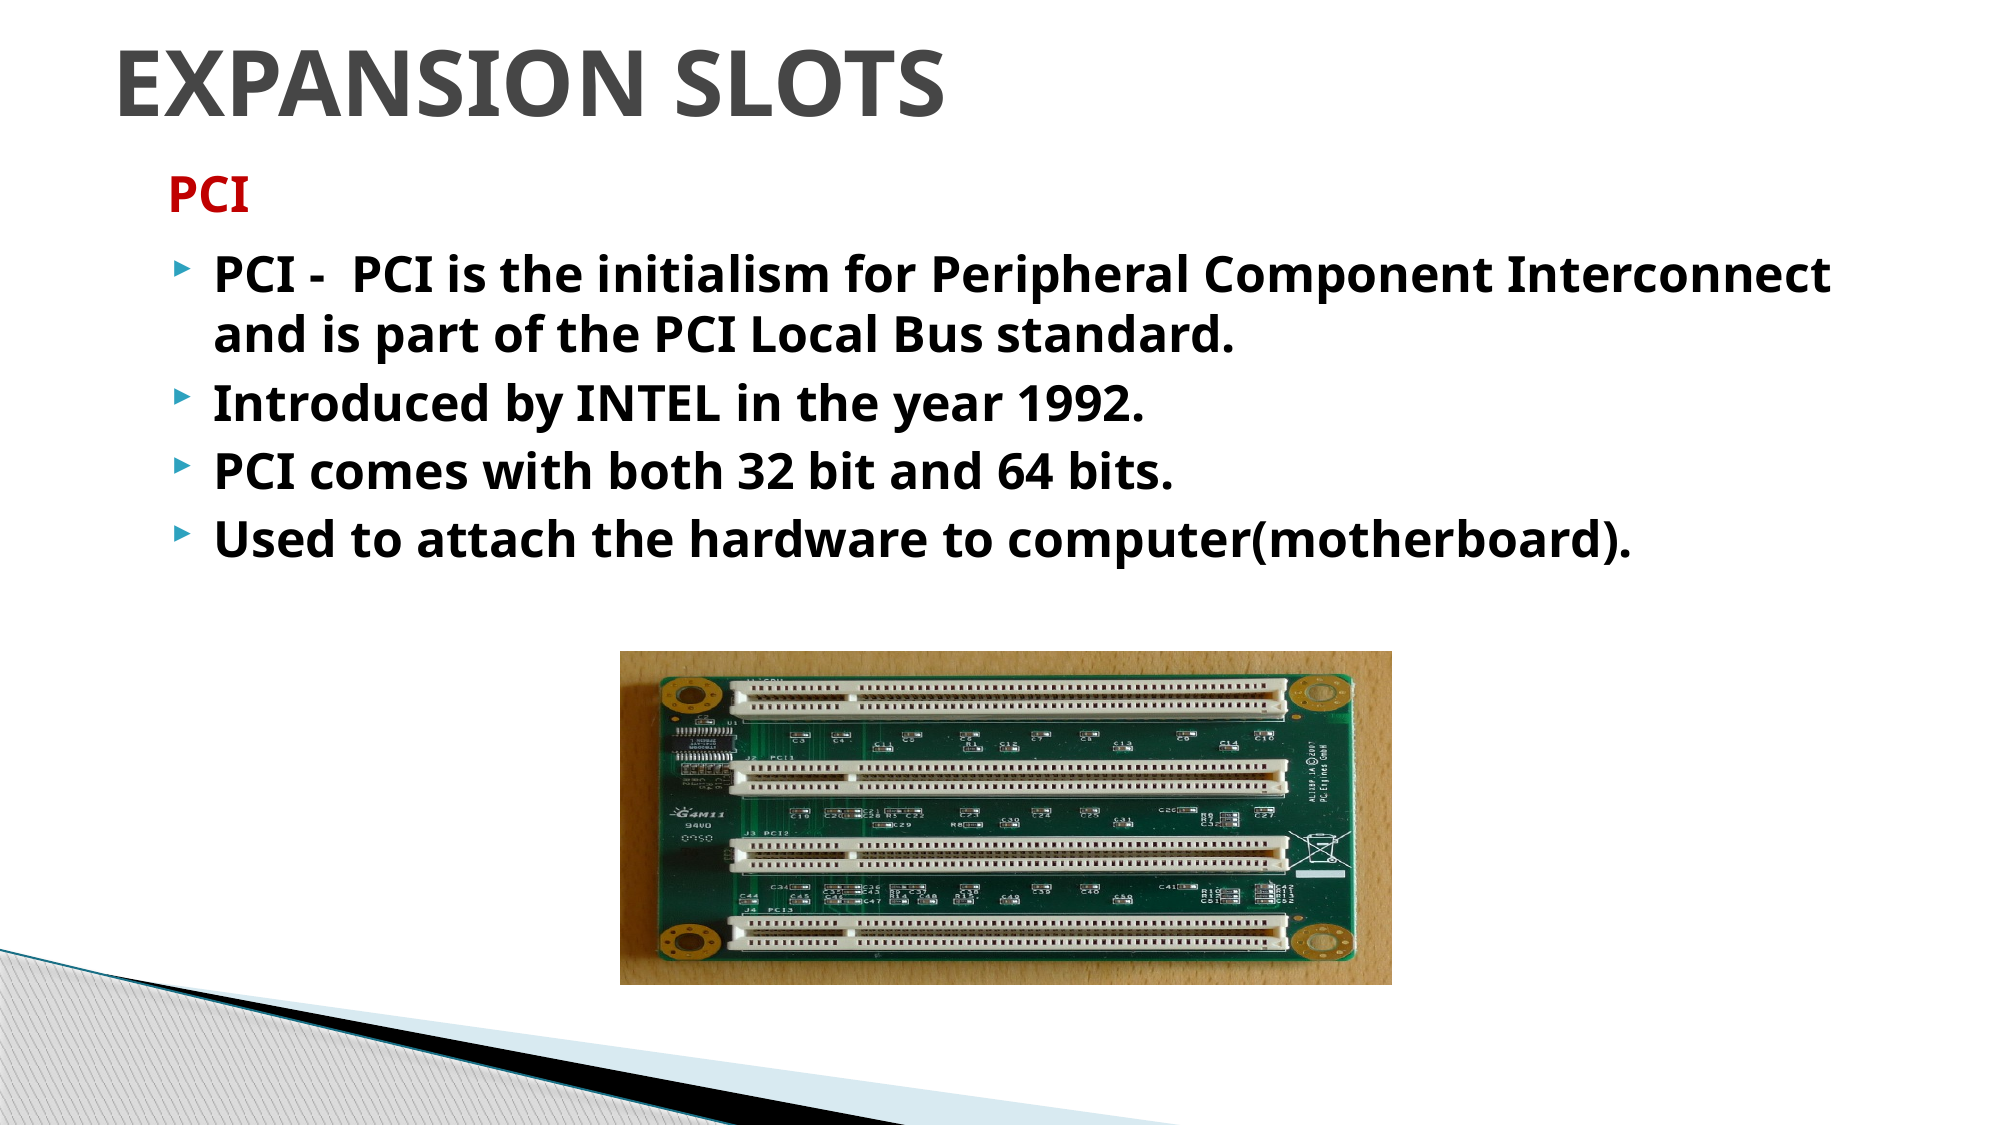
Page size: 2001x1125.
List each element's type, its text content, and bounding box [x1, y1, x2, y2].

picture [620, 651, 1392, 986]
title EXPANSION SLOTS [98, 1, 1641, 158]
list PCI - PCI is the initialism for Peripheral Component Interconnect and is part of the PCI Local Bus standard. Introduced by INTEL in the year 1992. PCI comes with both 32 bit and 64 bits. Used to attach the hardware to computer(motherboard). [138, 235, 1939, 978]
text_box PCI [152, 155, 704, 230]
